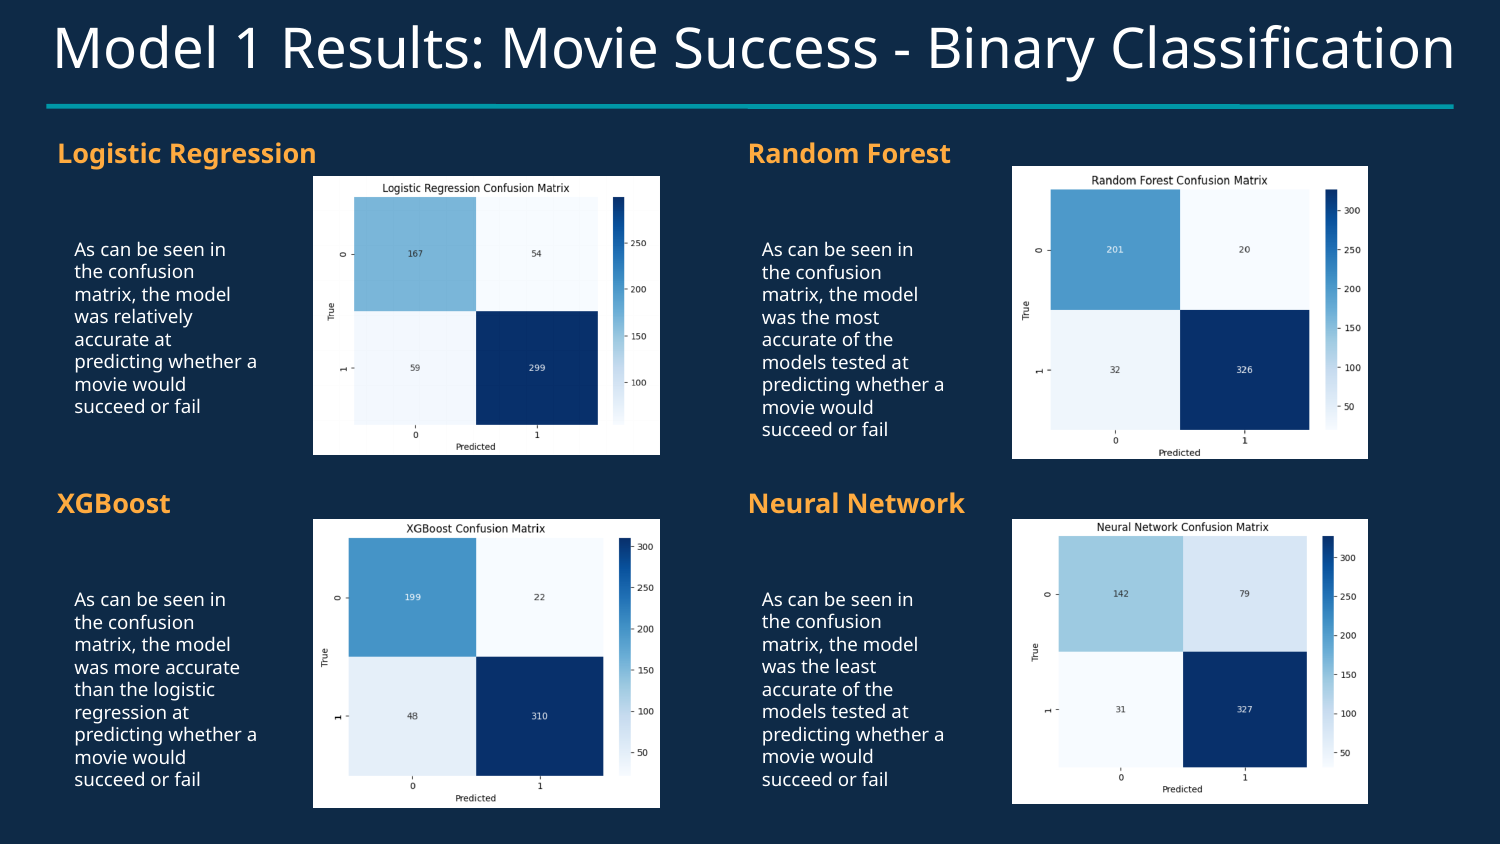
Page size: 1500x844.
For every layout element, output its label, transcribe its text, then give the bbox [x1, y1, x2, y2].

text_box As can be seen in the confusion matrix, the model was the least accurate of the models tested at predicting whether a movie would succeed or fail [746, 572, 962, 828]
text_box XGBoost [42, 471, 732, 534]
picture [1012, 518, 1368, 804]
text_box Random Forest [732, 121, 1466, 184]
title Model 1 Results: Movie Success - Binary Classification [9, 0, 1500, 115]
text_box Neural Network [732, 471, 1466, 534]
picture [313, 176, 661, 455]
picture [1012, 166, 1368, 460]
picture [313, 519, 661, 808]
text_box As can be seen in the confusion matrix, the model was more accurate than the logistic regression at predicting whether a movie would succeed or fail [59, 572, 274, 806]
text_box [41, 212, 308, 279]
text_box As can be seen in the confusion matrix, the model was relatively accurate at predicting whether a movie would succeed or fail [59, 222, 274, 433]
text_box As can be seen in the confusion matrix, the model was the most accurate of the models tested at predicting whether a movie would succeed or fail [746, 222, 962, 456]
text_box Logistic Regression [42, 121, 732, 184]
